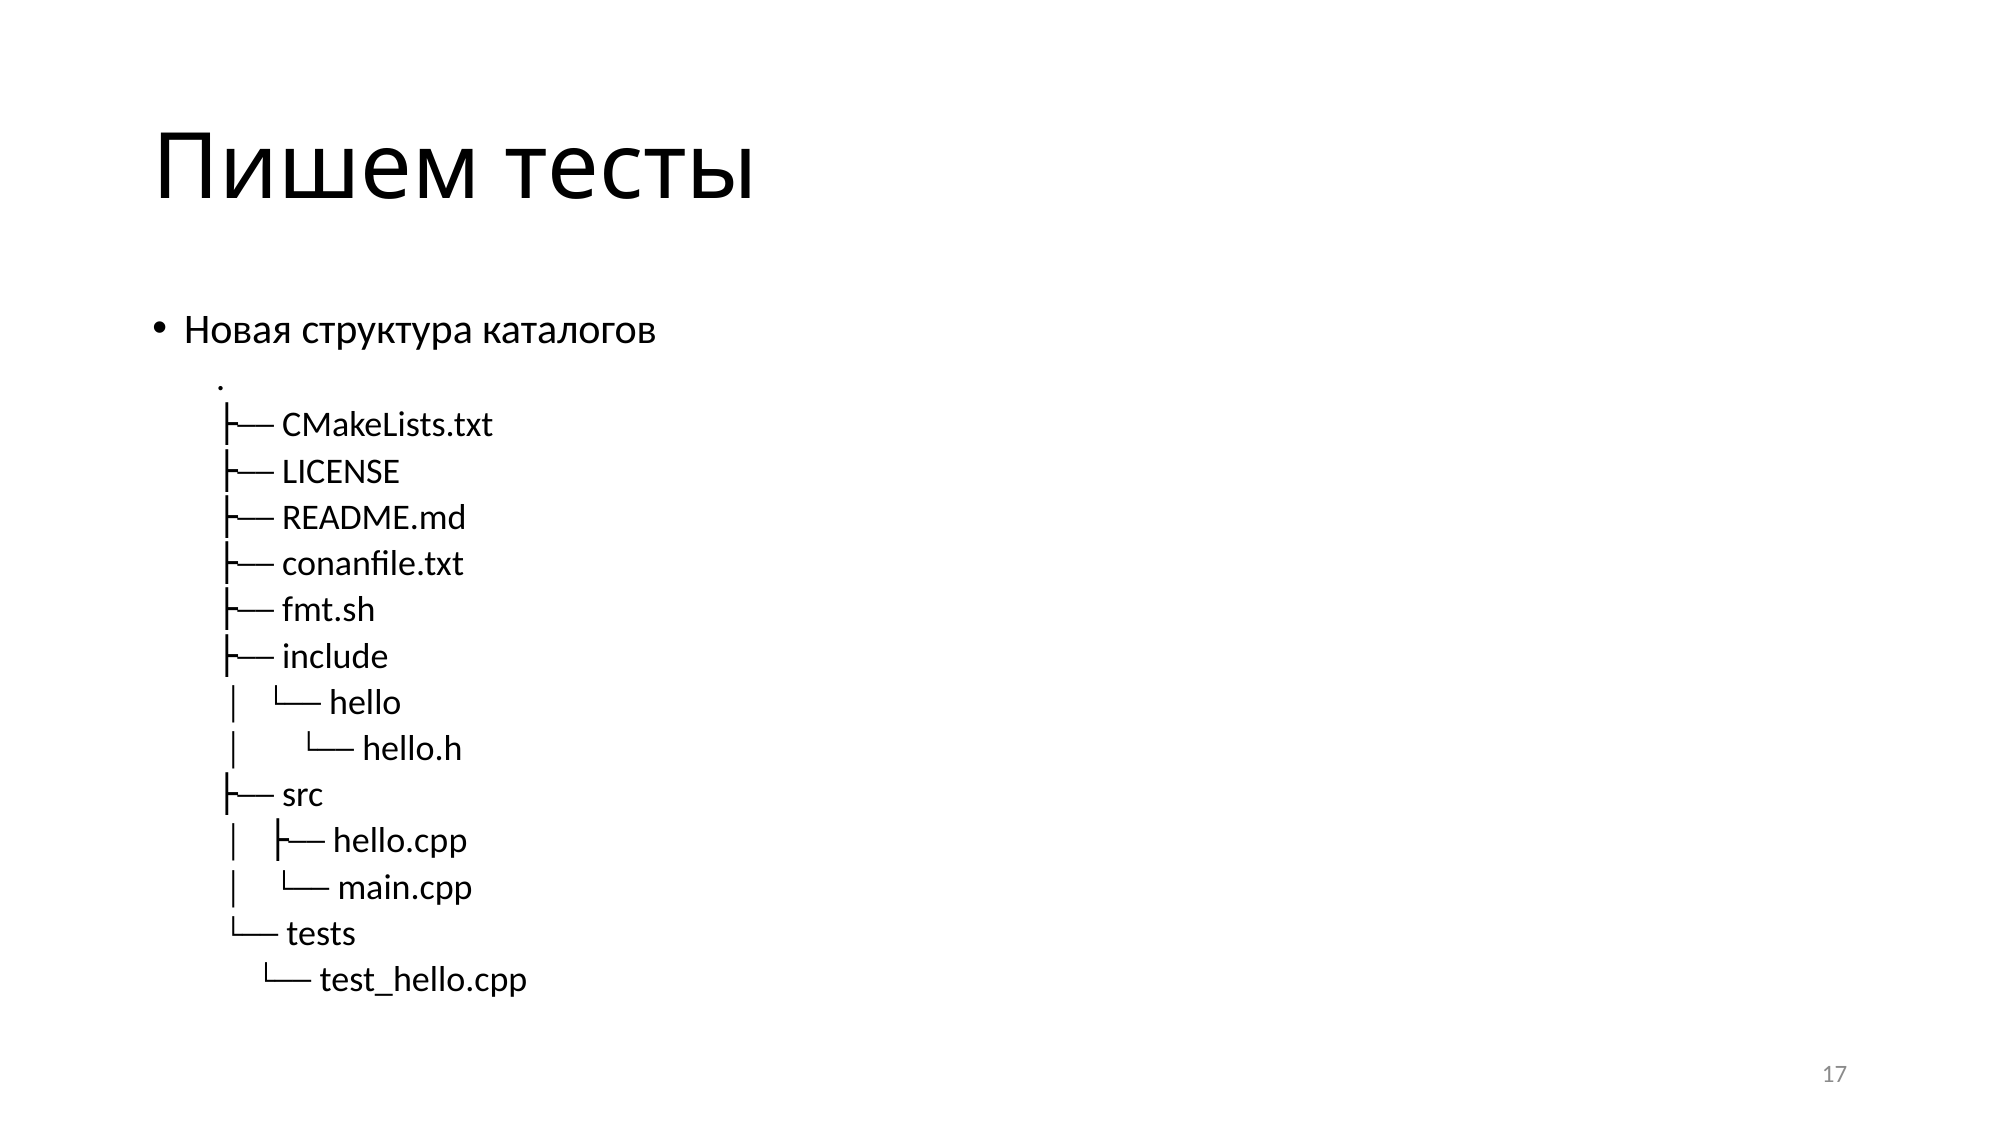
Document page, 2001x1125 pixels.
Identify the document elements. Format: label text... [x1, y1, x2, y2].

title Пишем тесты [137, 59, 1863, 278]
list Новая структура каталогов . ├── CMakeLists.txt ├── LICENSE ├── README.md ├── conanfile.txt ├── fmt.sh ├── include │ └── hello │ └── hello.h ├── src │ ├── hello.cpp │ └── main.cpp └── tests └── test_hello.cpp [137, 299, 1863, 1014]
slide_number 17 [1412, 1042, 1863, 1103]
